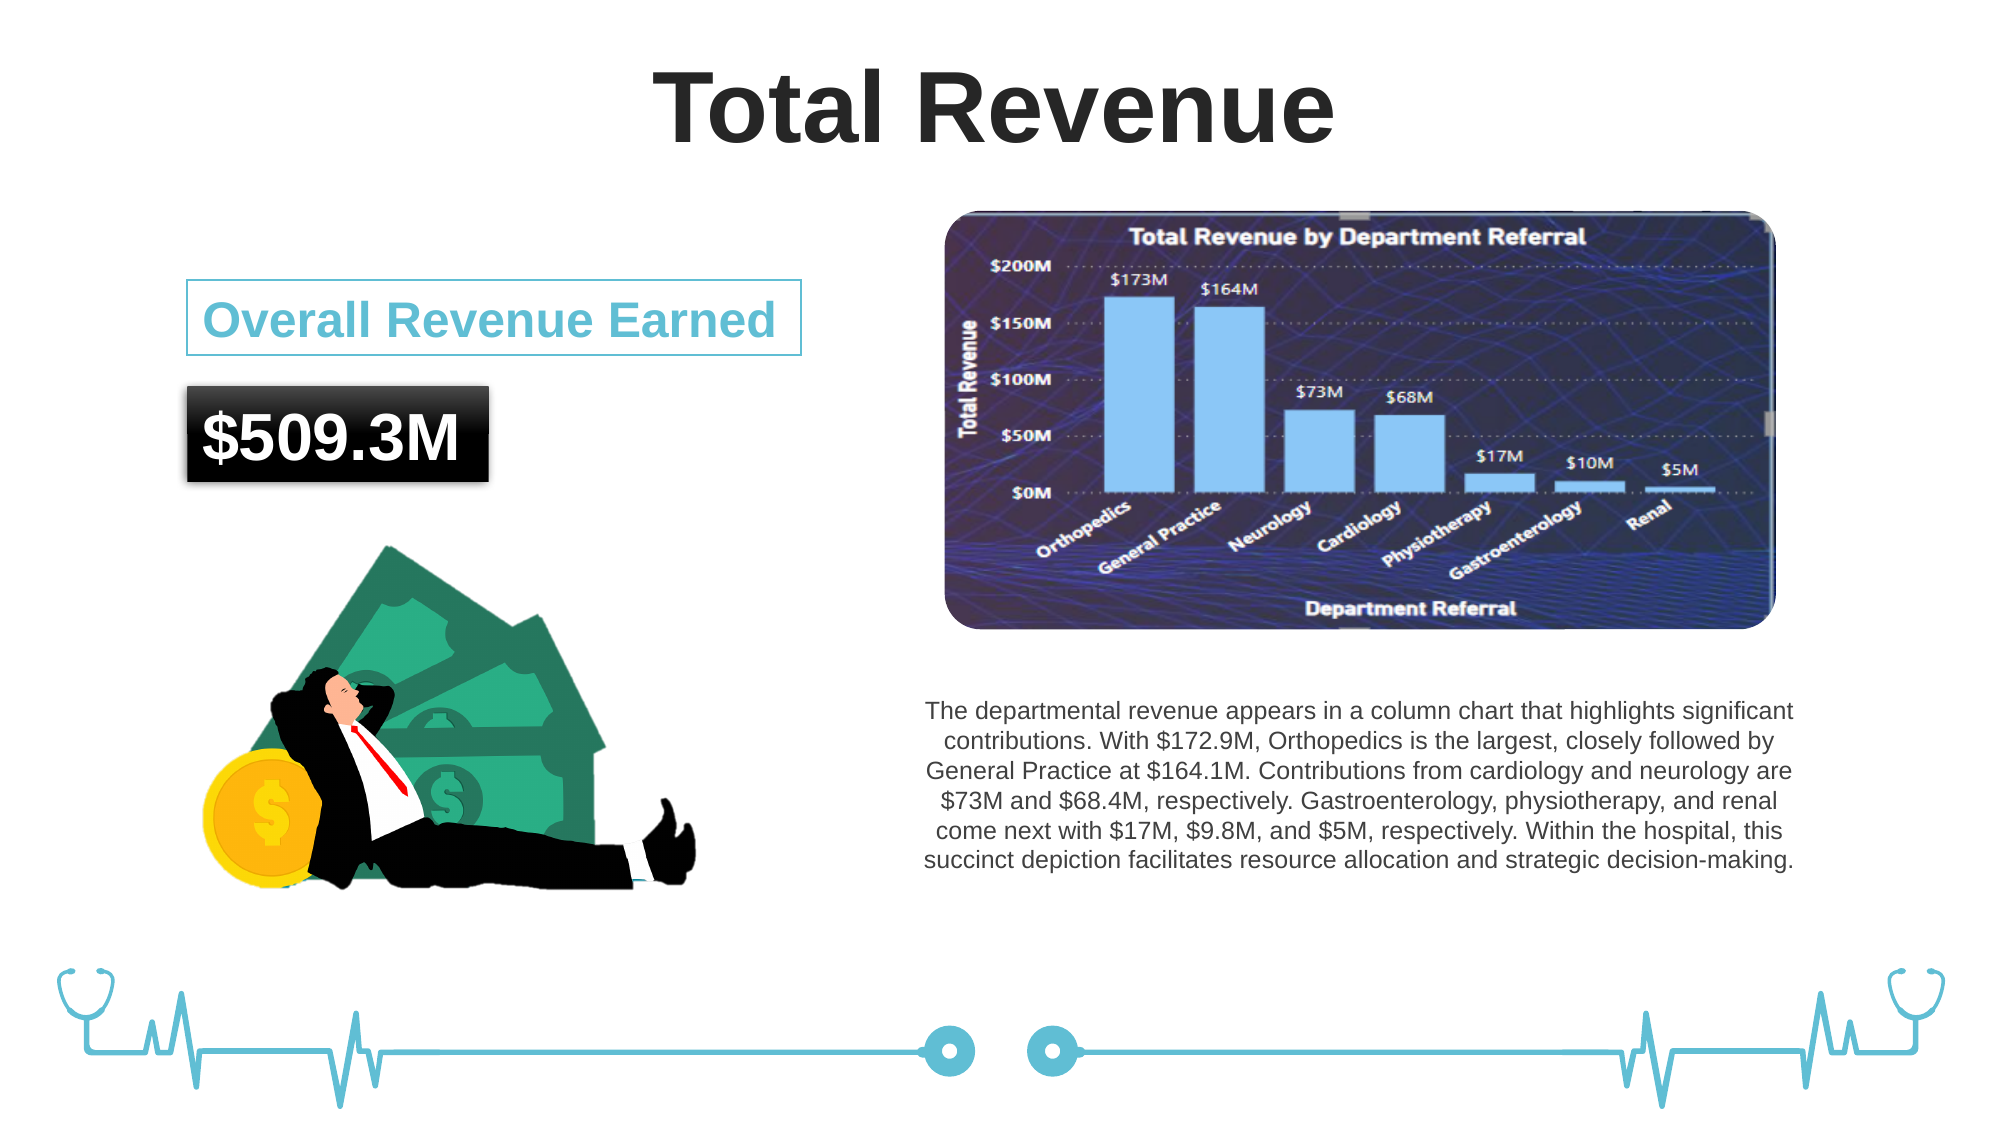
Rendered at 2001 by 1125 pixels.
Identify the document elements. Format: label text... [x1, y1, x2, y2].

picture [944, 210, 1776, 630]
text_box The departmental revenue appears in a column chart that highlights significant contributions. With $172.9M, Orthopedics is the largest, closely followed by General Practice at $164.1M. Contributions from cardiology and neurology are $73M and $68.4M, respectively. Gastroenterology, physiotherapy, and renal come next with $17M, $9.8M, and $5M, respectively. Within the hospital, this succinct depiction facilitates resource allocation and strategic decision-making. [904, 686, 1817, 882]
text_box Overall Revenue Earned [186, 279, 802, 356]
text_box $509.3M [187, 386, 489, 482]
list Total Revenue [628, 52, 1361, 172]
picture [187, 540, 706, 904]
